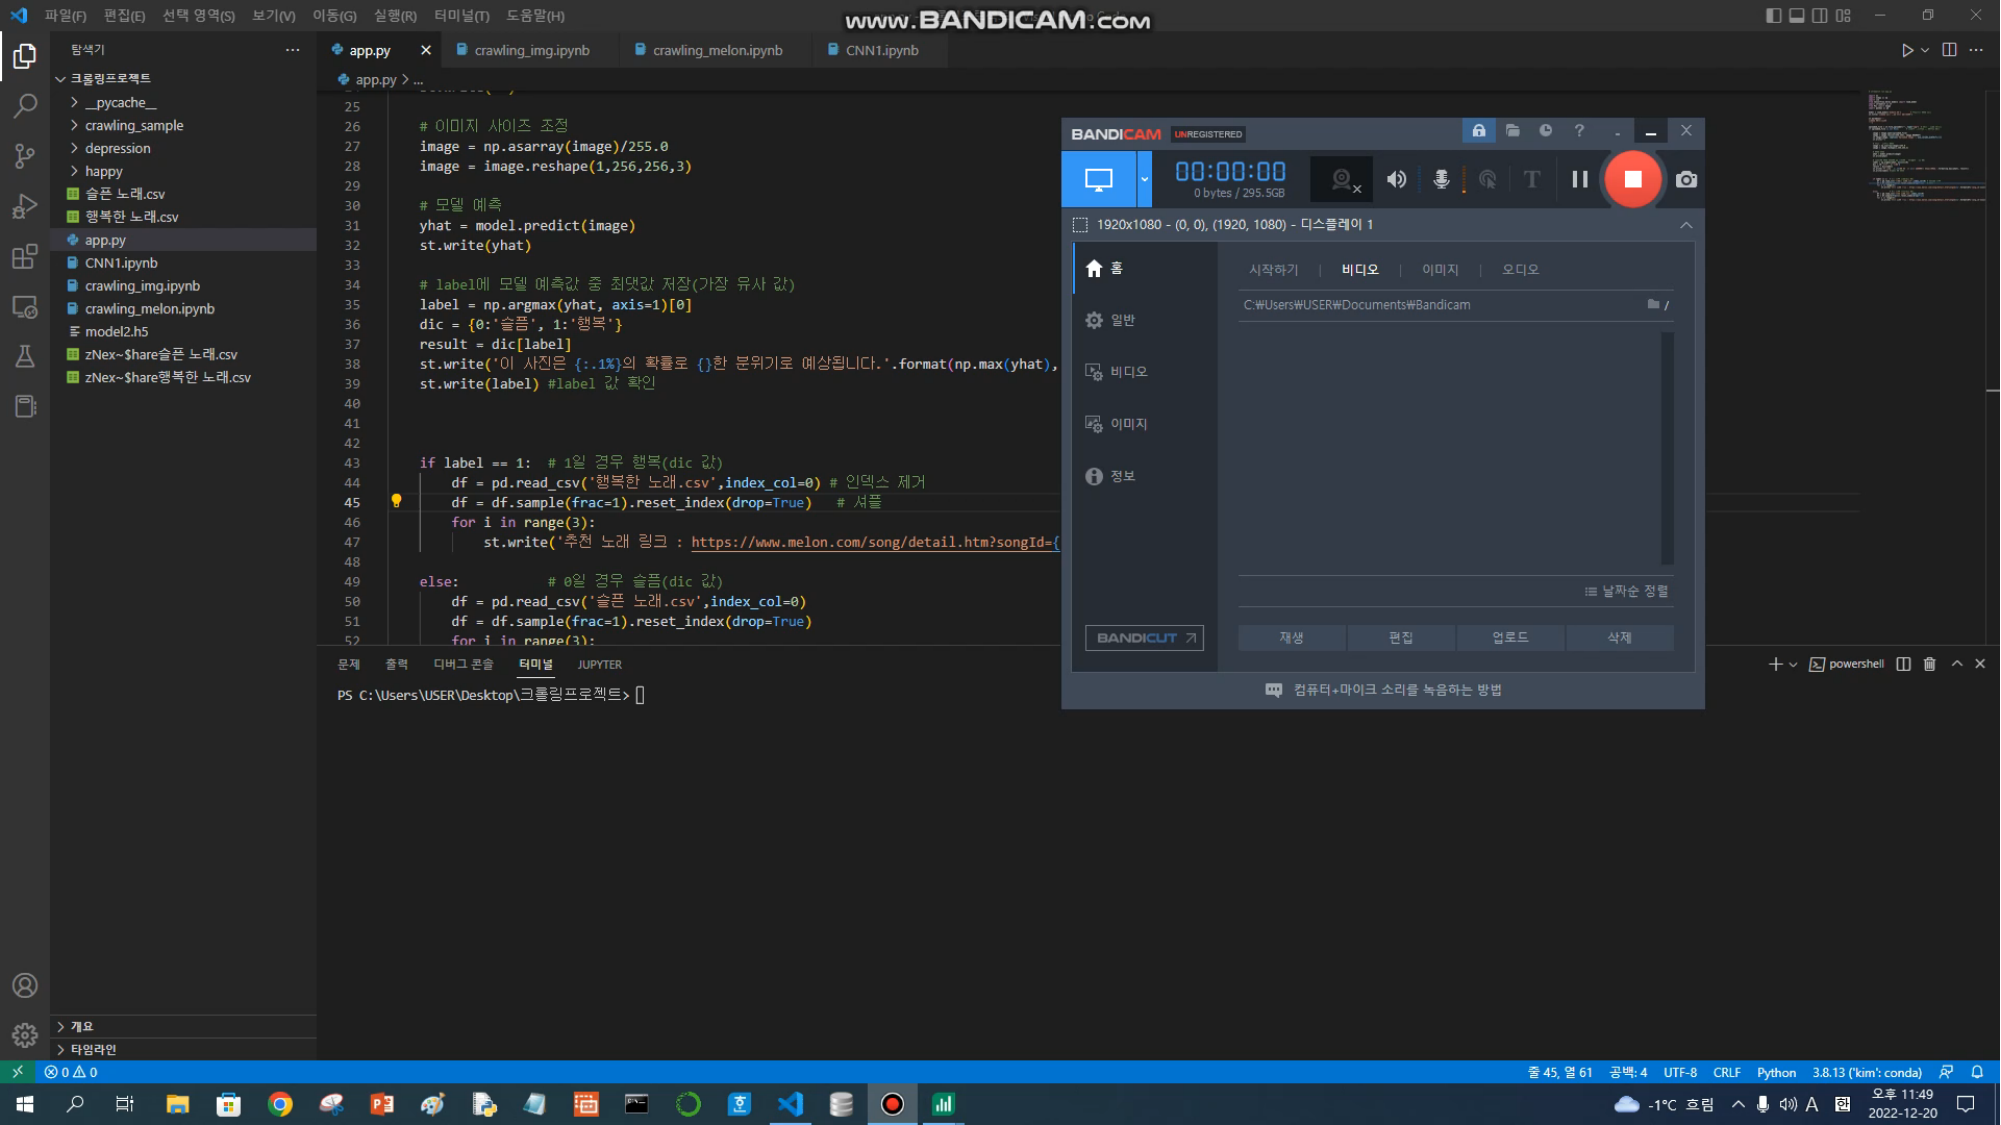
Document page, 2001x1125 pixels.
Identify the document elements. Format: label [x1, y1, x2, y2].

text_box [0, 0, 2000, 1125]
